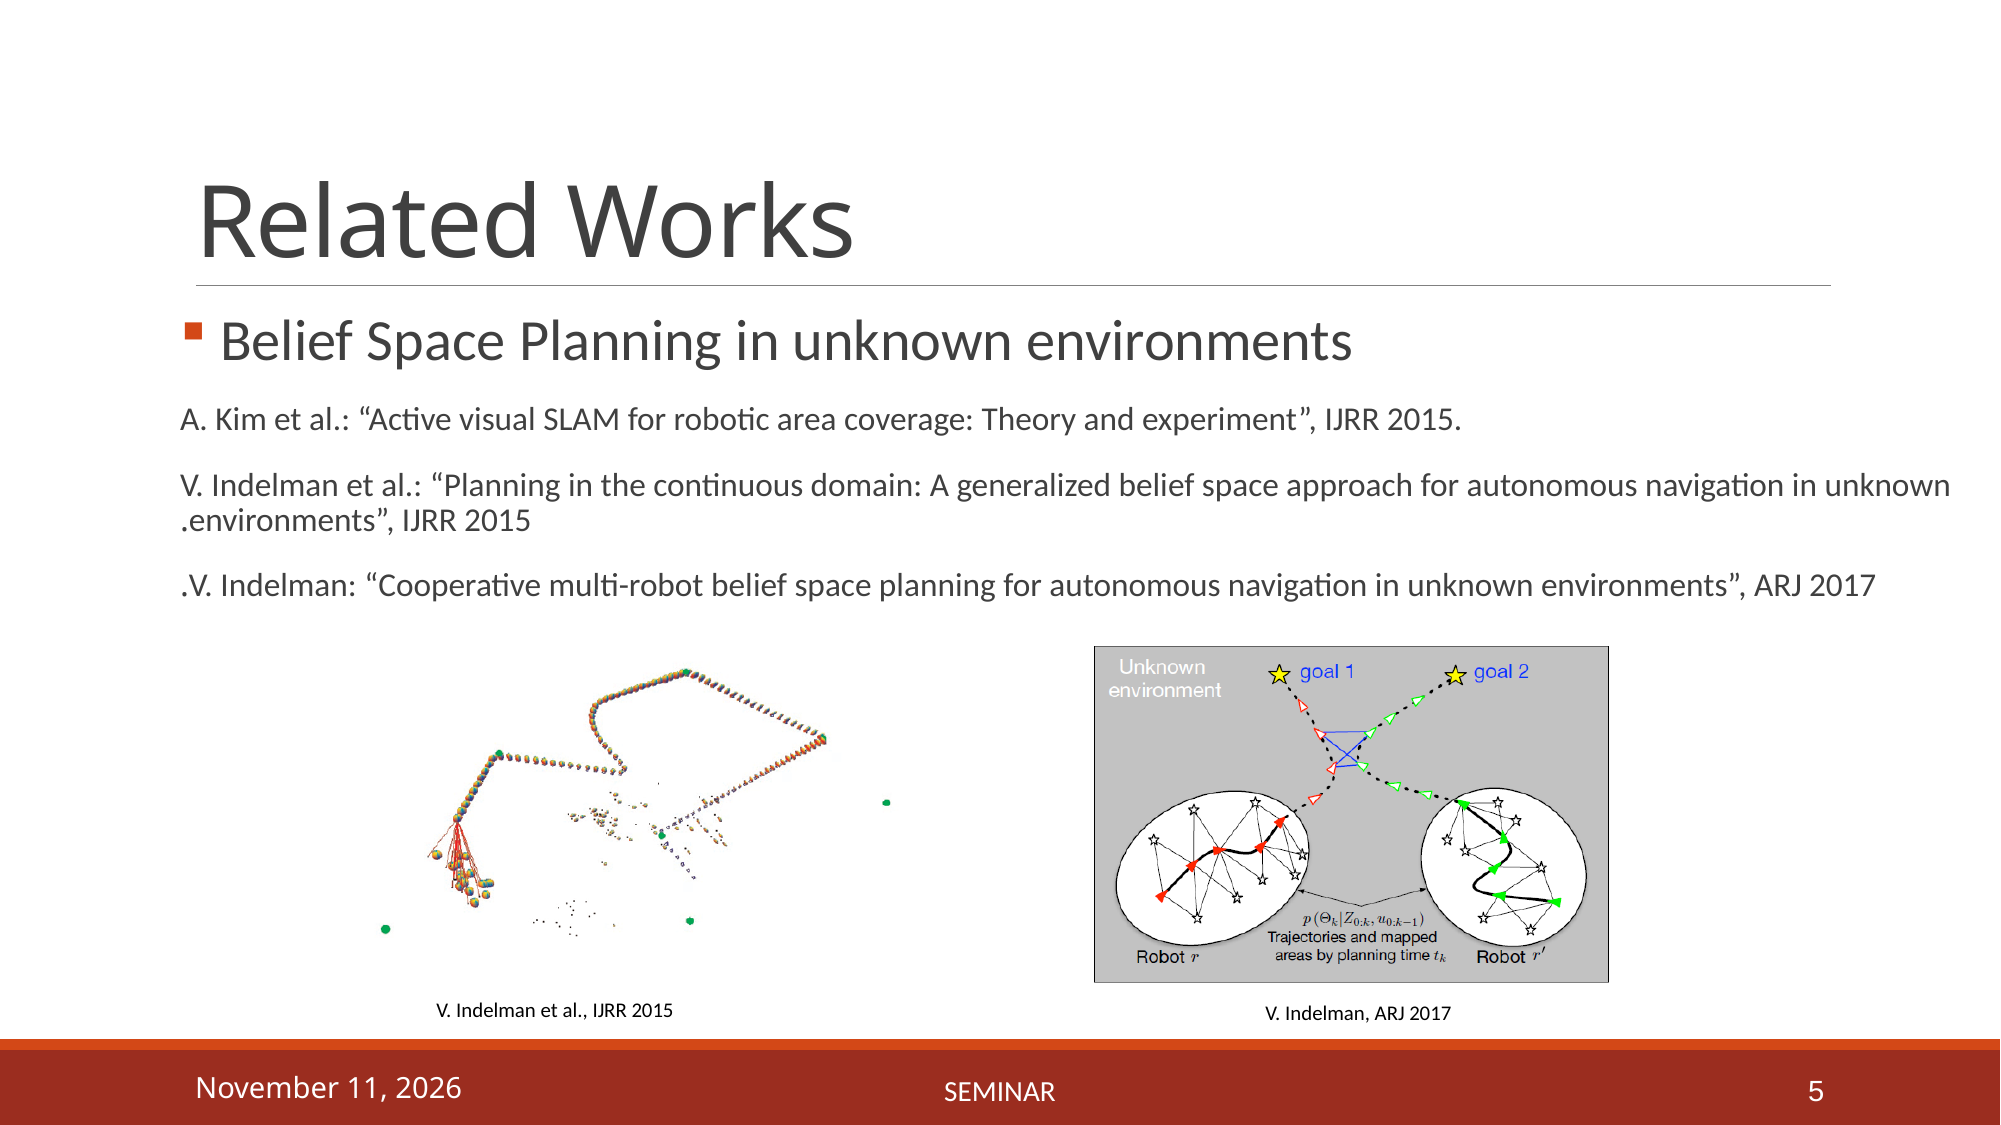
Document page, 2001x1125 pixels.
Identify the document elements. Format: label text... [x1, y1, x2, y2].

footer Seminar [604, 1059, 1396, 1120]
list Belief Space Planning in unknown environments A. Kim et al.: “Active visual SLAM for robotic area coverage: Theory and experiment”, IJRR 2015. V. Indelman et al.: “Planning in the continuous domain: A generalized belief space approach for autonomous navigation in unknown environments”, IJRR 2015. V. Indelman: “Cooperative multi-robot belief space planning for autonomous navigation in unknown environments”, ARJ 2017. [180, 302, 2000, 963]
slide_number 5 [1624, 1059, 1840, 1120]
text_box V. Indelman et al., IJRR 2015 [421, 989, 750, 1029]
text_box V. Indelman, ARJ 2017 [1250, 996, 1510, 1032]
title Related Works [180, 47, 1830, 285]
picture [367, 632, 911, 938]
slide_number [180, 1059, 586, 1120]
picture [1089, 640, 1614, 989]
